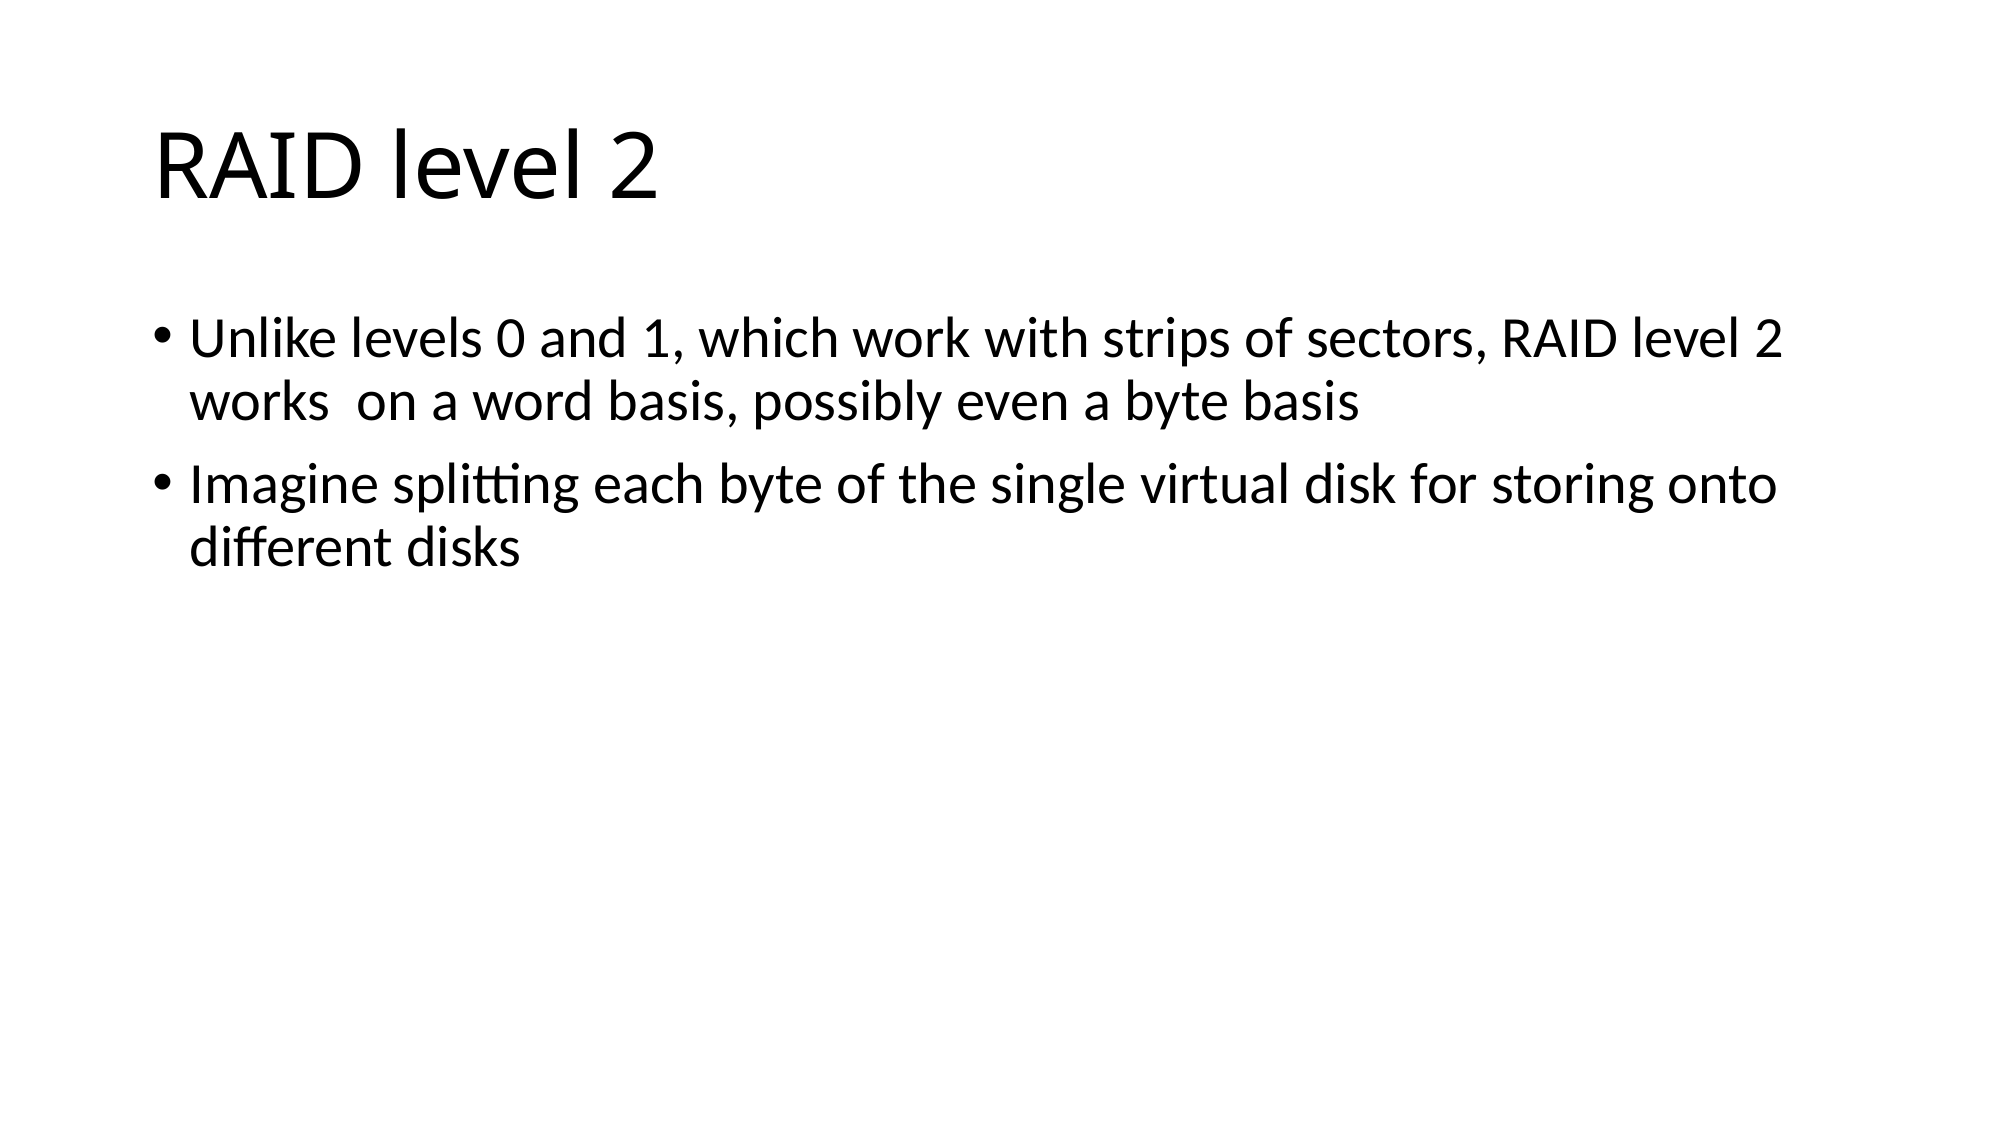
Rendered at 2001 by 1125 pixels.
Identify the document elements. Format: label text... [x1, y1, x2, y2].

list Unlike levels 0 and 1, which work with strips of sectors, RAID level 2 works on a word basis, possibly even a byte basis Imagine splitting each byte of the single virtual disk for storing onto different disks [137, 299, 1863, 1014]
title RAID level 2 [137, 59, 1863, 278]
